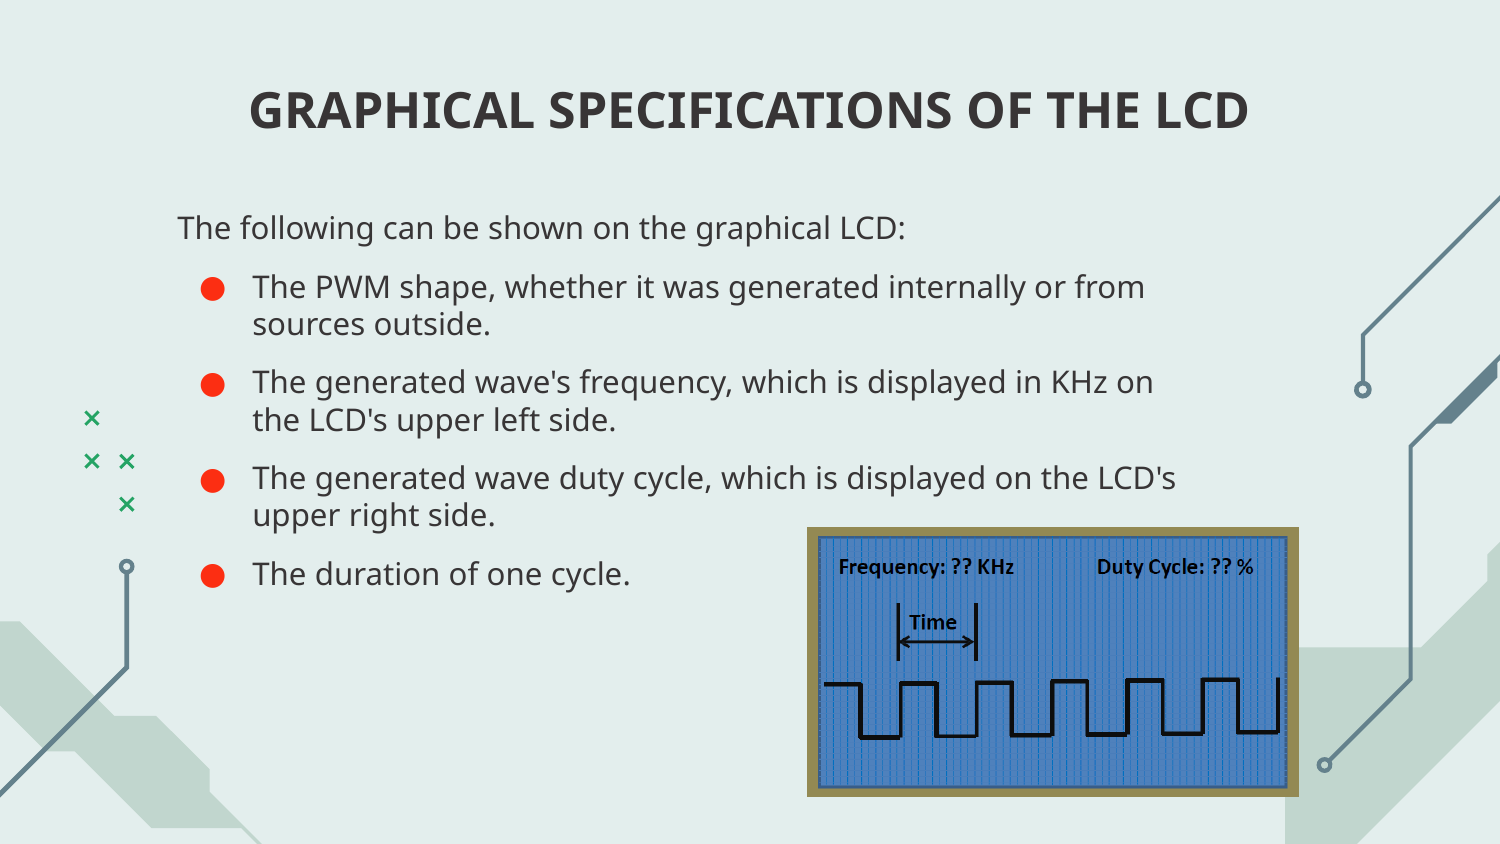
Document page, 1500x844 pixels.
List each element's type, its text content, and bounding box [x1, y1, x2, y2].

list The following can be shown on the graphical LCD: The PWM shape, whether it was generated internally or from sources outside. The generated wave's frequency, which is displayed in KHz on the LCD's upper left side. The generated wave duty cycle, which is displayed on the LCD's upper right side. The duration of one cycle. [162, 179, 1213, 620]
picture [806, 527, 1299, 798]
title GRAPHICAL SPECIFICATIONS OF THE LCD [118, 63, 1382, 161]
